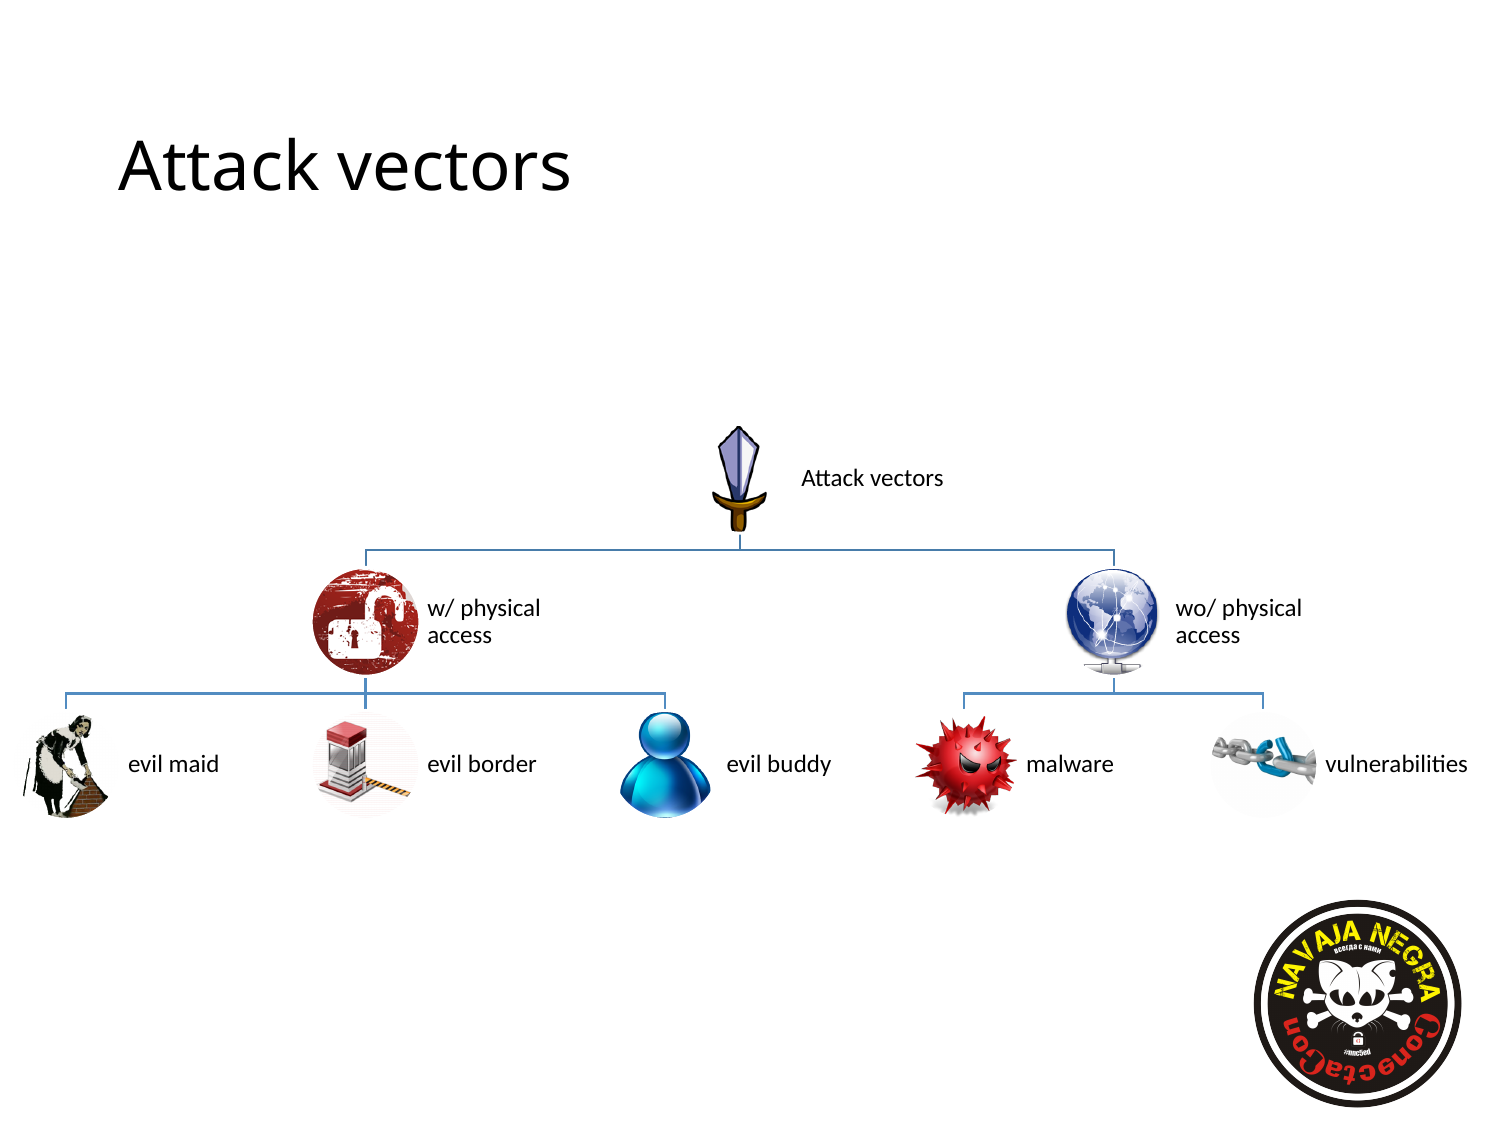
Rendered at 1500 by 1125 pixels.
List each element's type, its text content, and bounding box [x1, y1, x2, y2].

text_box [11, 189, 1482, 1055]
title Attack vectors [103, 59, 1397, 189]
picture [1253, 1055, 1462, 1108]
